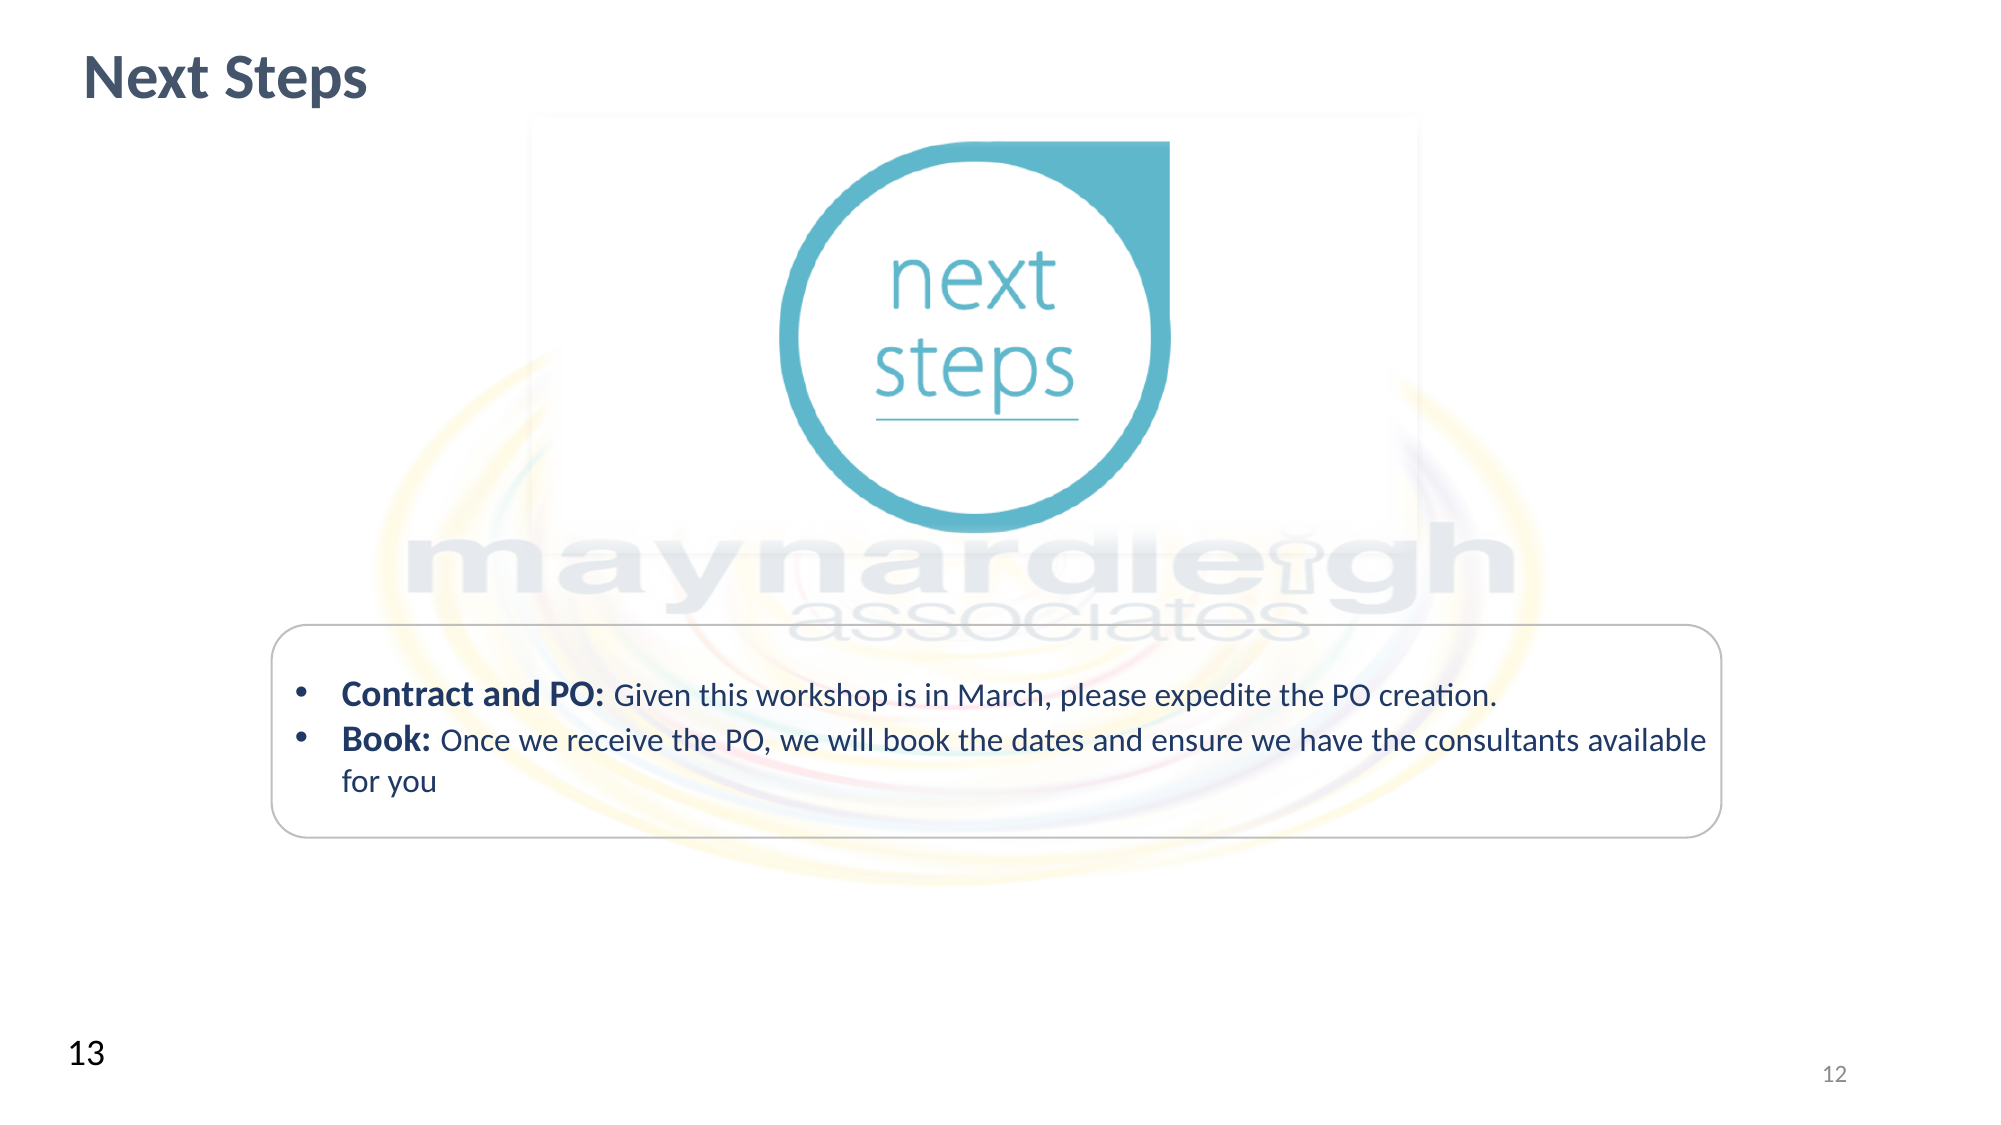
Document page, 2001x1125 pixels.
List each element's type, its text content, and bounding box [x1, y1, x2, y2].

text_box 13 [35, 1012, 137, 1090]
picture [524, 110, 1423, 559]
text_box Contract and PO: Given this workshop is in March, please expedite the PO creation. Book: Once we receive the PO, we will book the dates and ensure we have the consultants available for you [280, 661, 1722, 807]
text_box Next Steps [68, 16, 1569, 130]
slide_number 12 [1412, 1042, 1863, 1103]
text_box [270, 623, 1723, 839]
